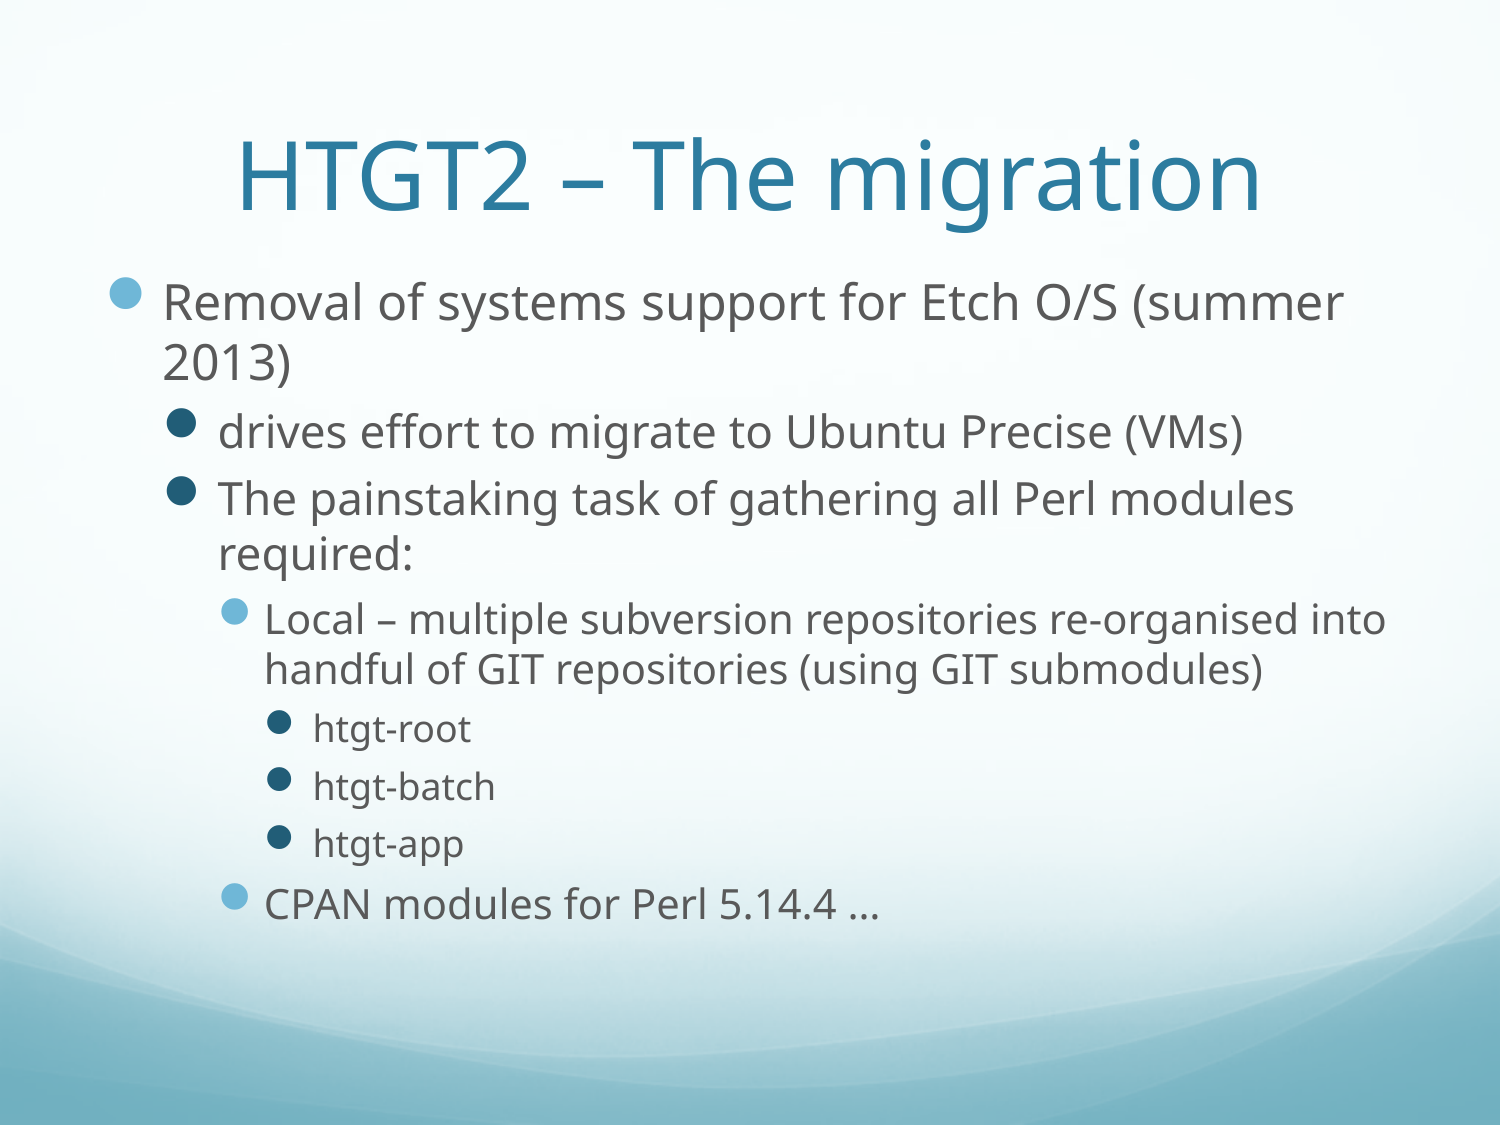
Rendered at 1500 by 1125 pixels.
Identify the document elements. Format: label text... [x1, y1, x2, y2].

title HTGT2 – The migration [90, 17, 1410, 237]
list Removal of systems support for Etch O/S (summer 2013) drives effort to migrate to Ubuntu Precise (VMs) The painstaking task of gathering all Perl modules required: Local – multiple subversion repositories re-organised into handful of GIT repositories (using GIT submodules) htgt-root htgt-batch htgt-app CPAN modules for Perl 5.14.4 … [90, 262, 1410, 975]
